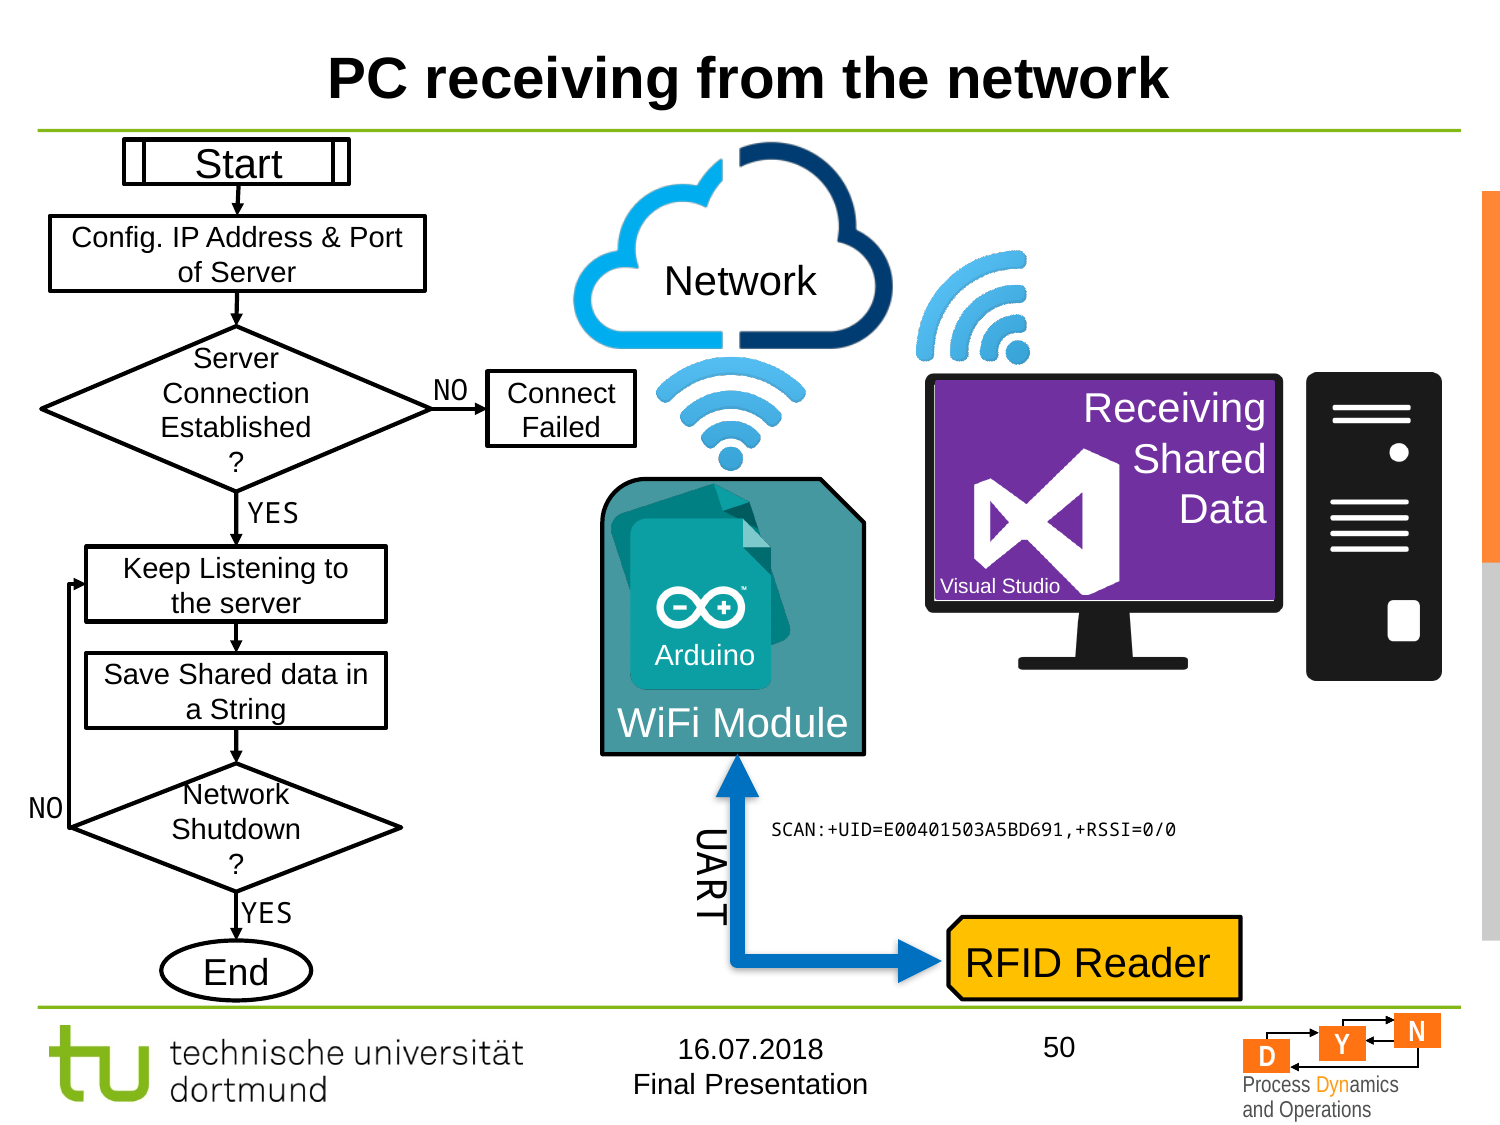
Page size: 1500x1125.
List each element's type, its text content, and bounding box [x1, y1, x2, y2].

text_box WiFi Module [602, 688, 873, 754]
text_box [804, 476, 867, 688]
text_box NO [418, 363, 484, 434]
text_box Network Shutdown? [85, 762, 404, 890]
text_box Config. IP Address & Port of Server [48, 214, 427, 293]
text_box RFID Reader [949, 928, 1234, 994]
text_box YES [225, 887, 315, 957]
text_box [600, 704, 733, 757]
text_box UART [655, 812, 732, 942]
text_box Connect Failed [485, 403, 637, 448]
text_box [122, 137, 142, 186]
text_box [335, 137, 351, 186]
text_box [946, 914, 1243, 1002]
text_box YES [232, 487, 321, 557]
text_box End [159, 938, 314, 1003]
text_box NO [13, 781, 79, 852]
text_box Server Connection Established? [39, 326, 418, 493]
text_box SCAN:+UID=E00401503A5BD691,+RSSI=0/0 [946, 810, 1191, 875]
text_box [70, 583, 87, 828]
text_box Start [142, 137, 335, 186]
text_box Keep Listening to the server [84, 544, 388, 624]
title PC receiving from the network [81, 10, 1417, 141]
picture [466, 96, 1442, 698]
text_box Save Shared data in a String [91, 651, 388, 730]
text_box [737, 754, 943, 962]
picture [49, 1025, 523, 1102]
